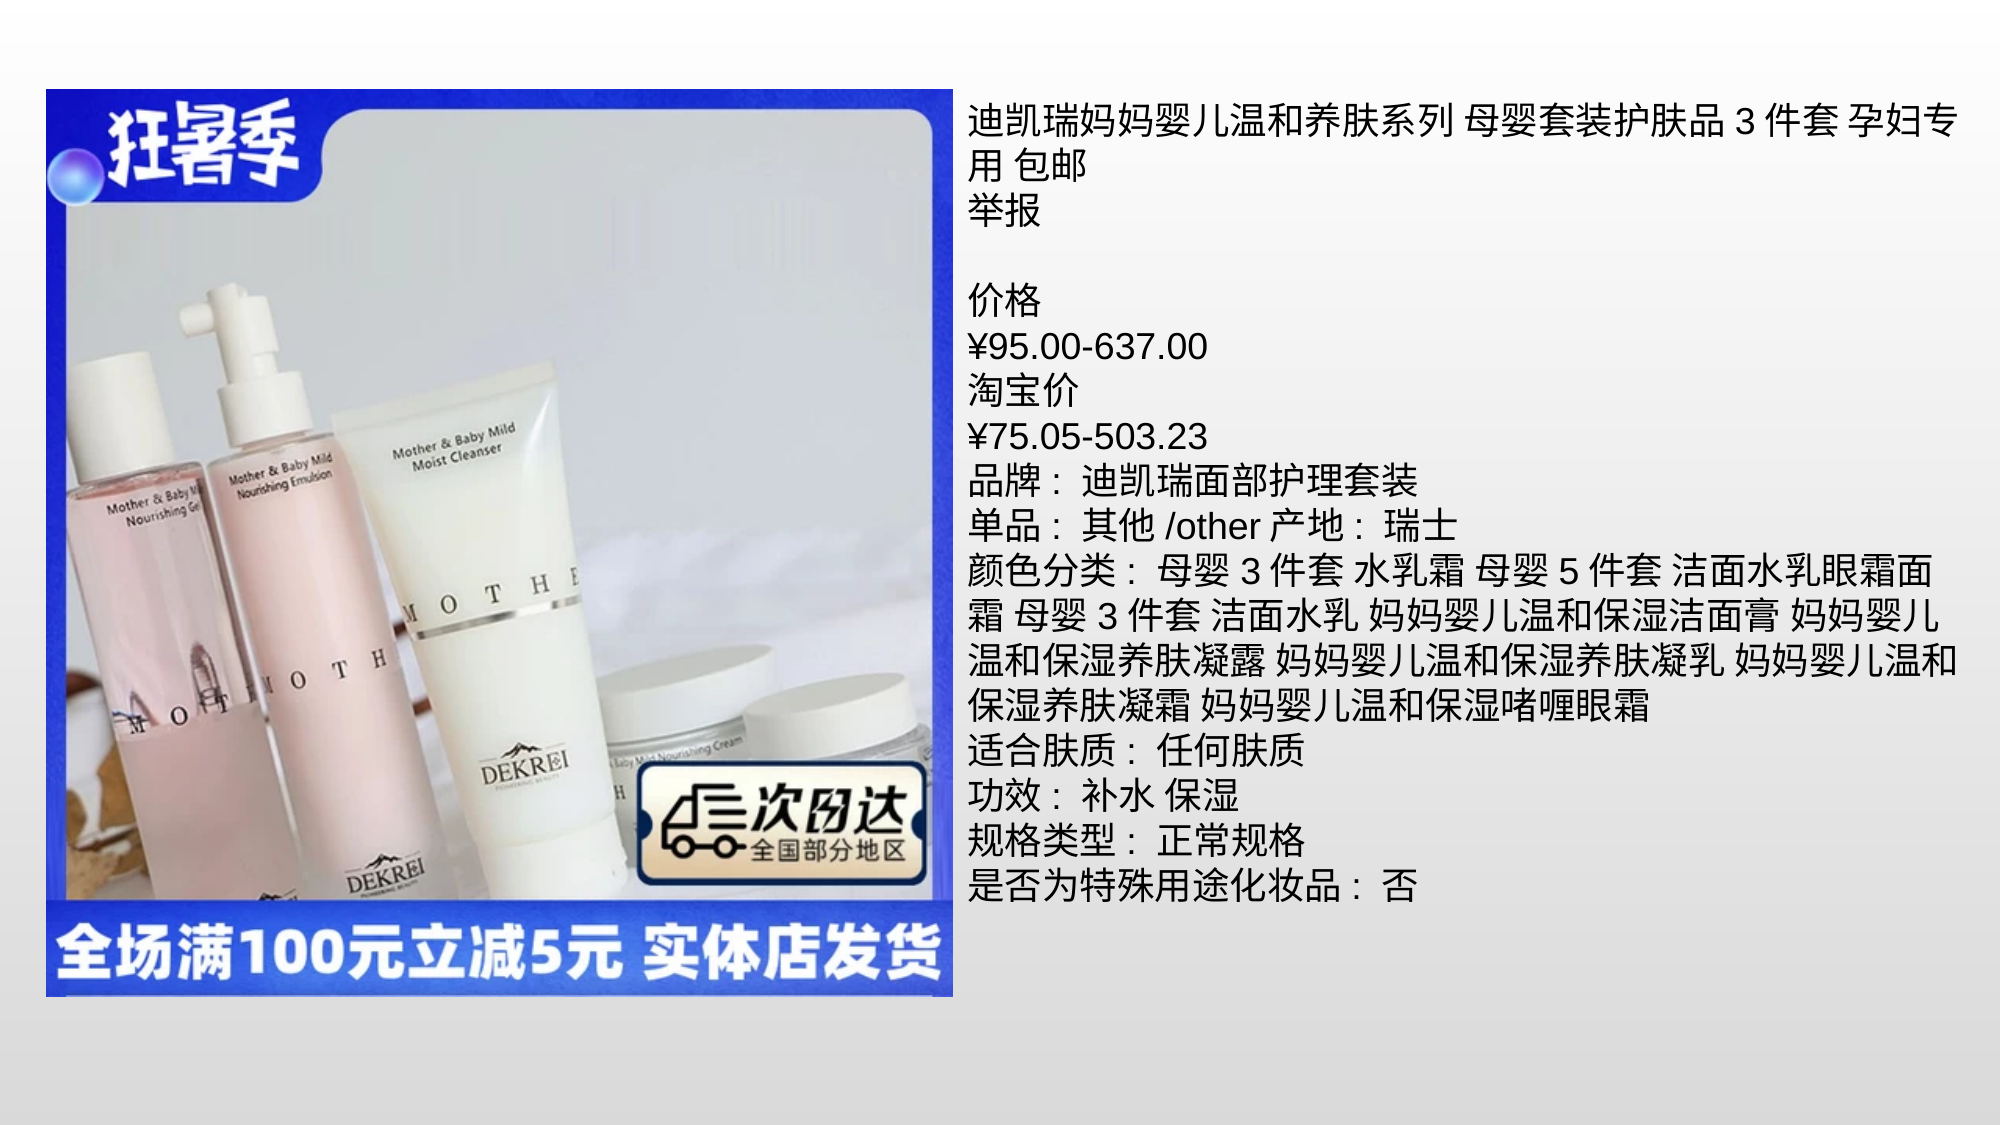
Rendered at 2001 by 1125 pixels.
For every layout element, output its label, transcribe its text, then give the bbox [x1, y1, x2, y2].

text_box 迪凯瑞妈妈婴儿温和养肤系列 母婴套装护肤品3件套 孕妇专用 包邮 举报 价格 ¥95.00-637.00 淘宝价 ¥75.05-503.23 品牌: 迪凯瑞面部护理套装 单品: 其他/other产地: 瑞士 颜色分类: 母婴3件套 水乳霜 母婴5件套 洁面水乳眼霜面霜 母婴3件套 洁面水乳 妈妈婴儿温和保湿洁面膏 妈妈婴儿温和保湿养肤凝露 妈妈婴儿温和保湿养肤凝乳 妈妈婴儿温和保湿养肤凝霜 妈妈婴儿温和保湿啫喱眼霜 适合肤质: 任何肤质 功效: 补水 保湿 规格类型: 正常规格 是否为特殊用途化妆品: 否 [953, 89, 1981, 915]
picture [46, 89, 953, 997]
